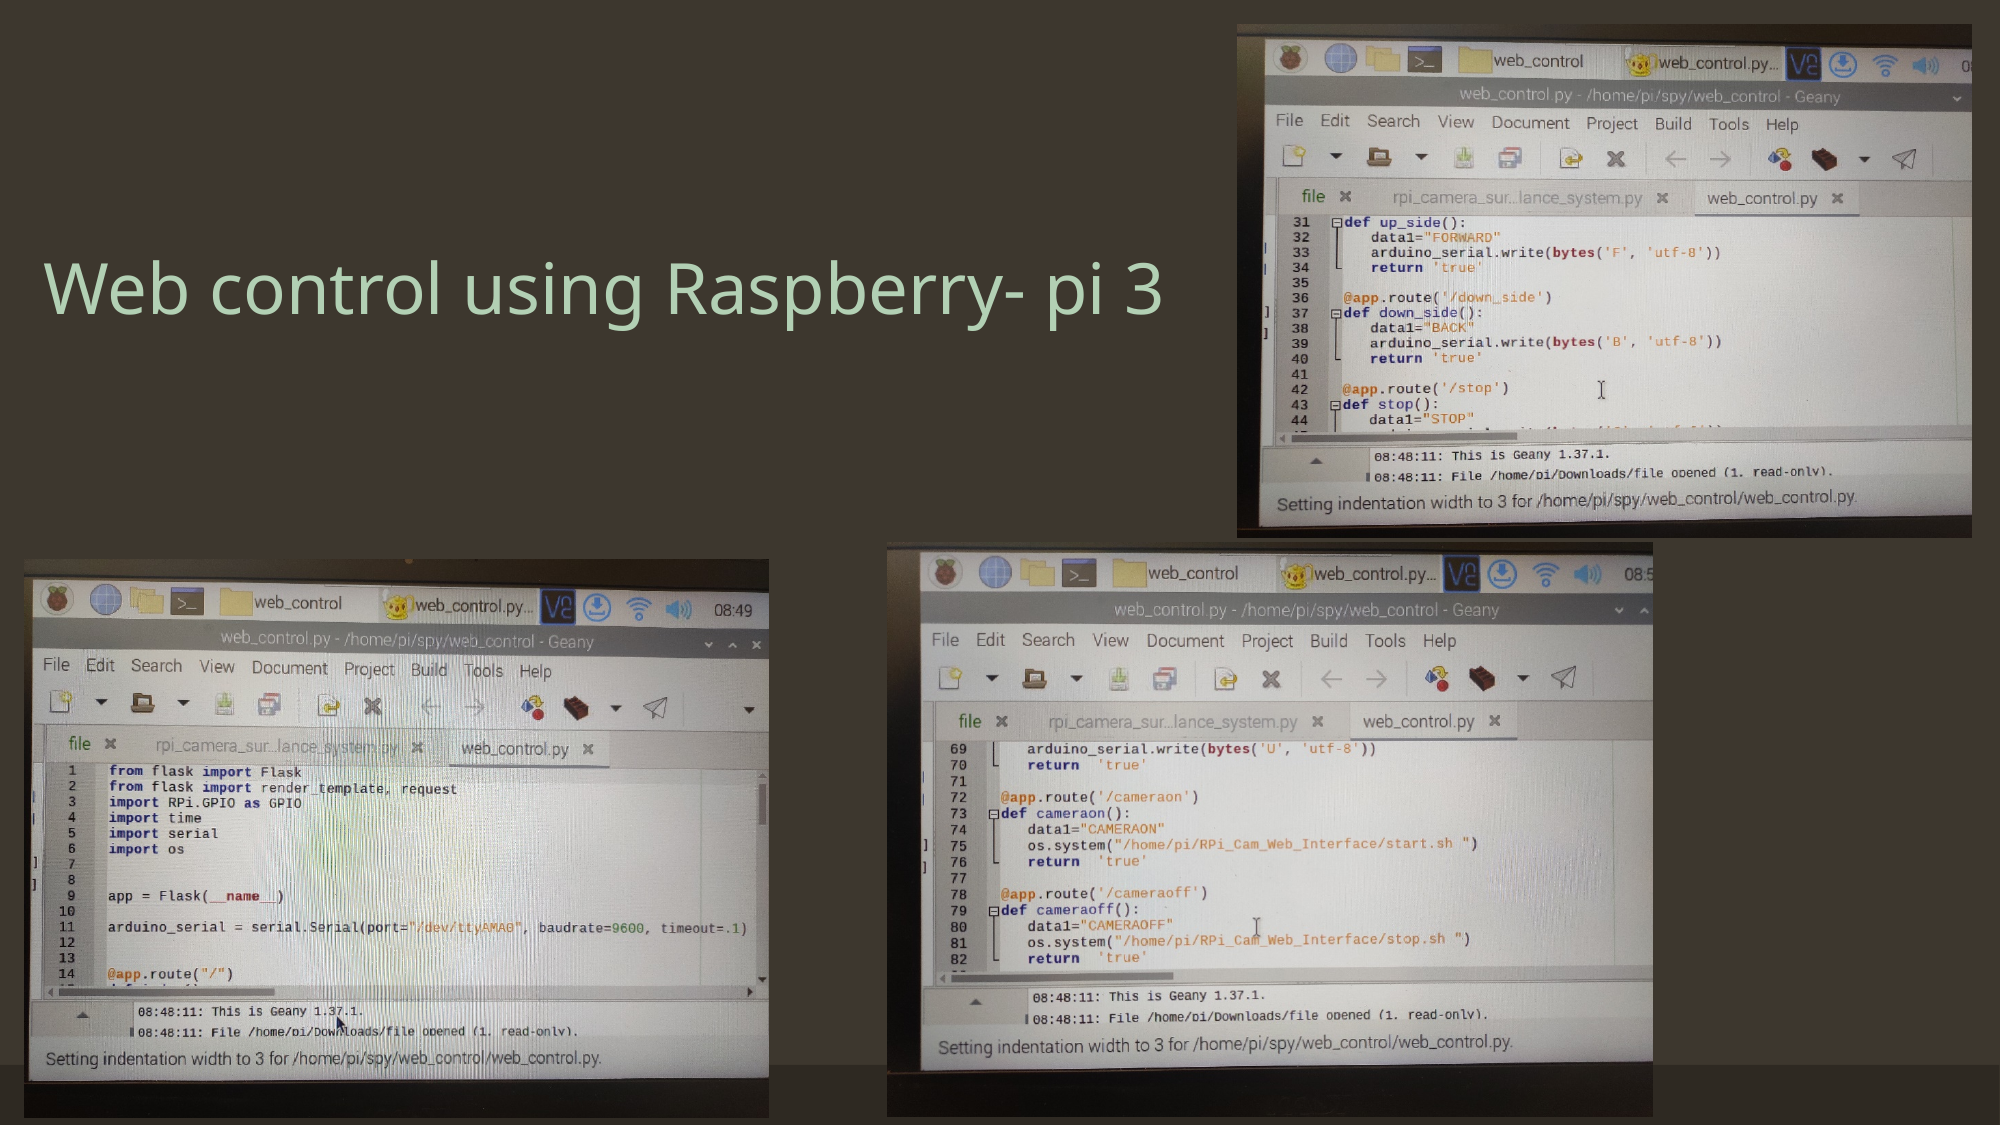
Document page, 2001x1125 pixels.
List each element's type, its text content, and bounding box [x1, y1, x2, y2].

picture [24, 559, 769, 1118]
title Web control using Raspberry- pi 3 [28, 149, 1237, 338]
picture [1237, 24, 1972, 538]
picture [887, 542, 1653, 1117]
